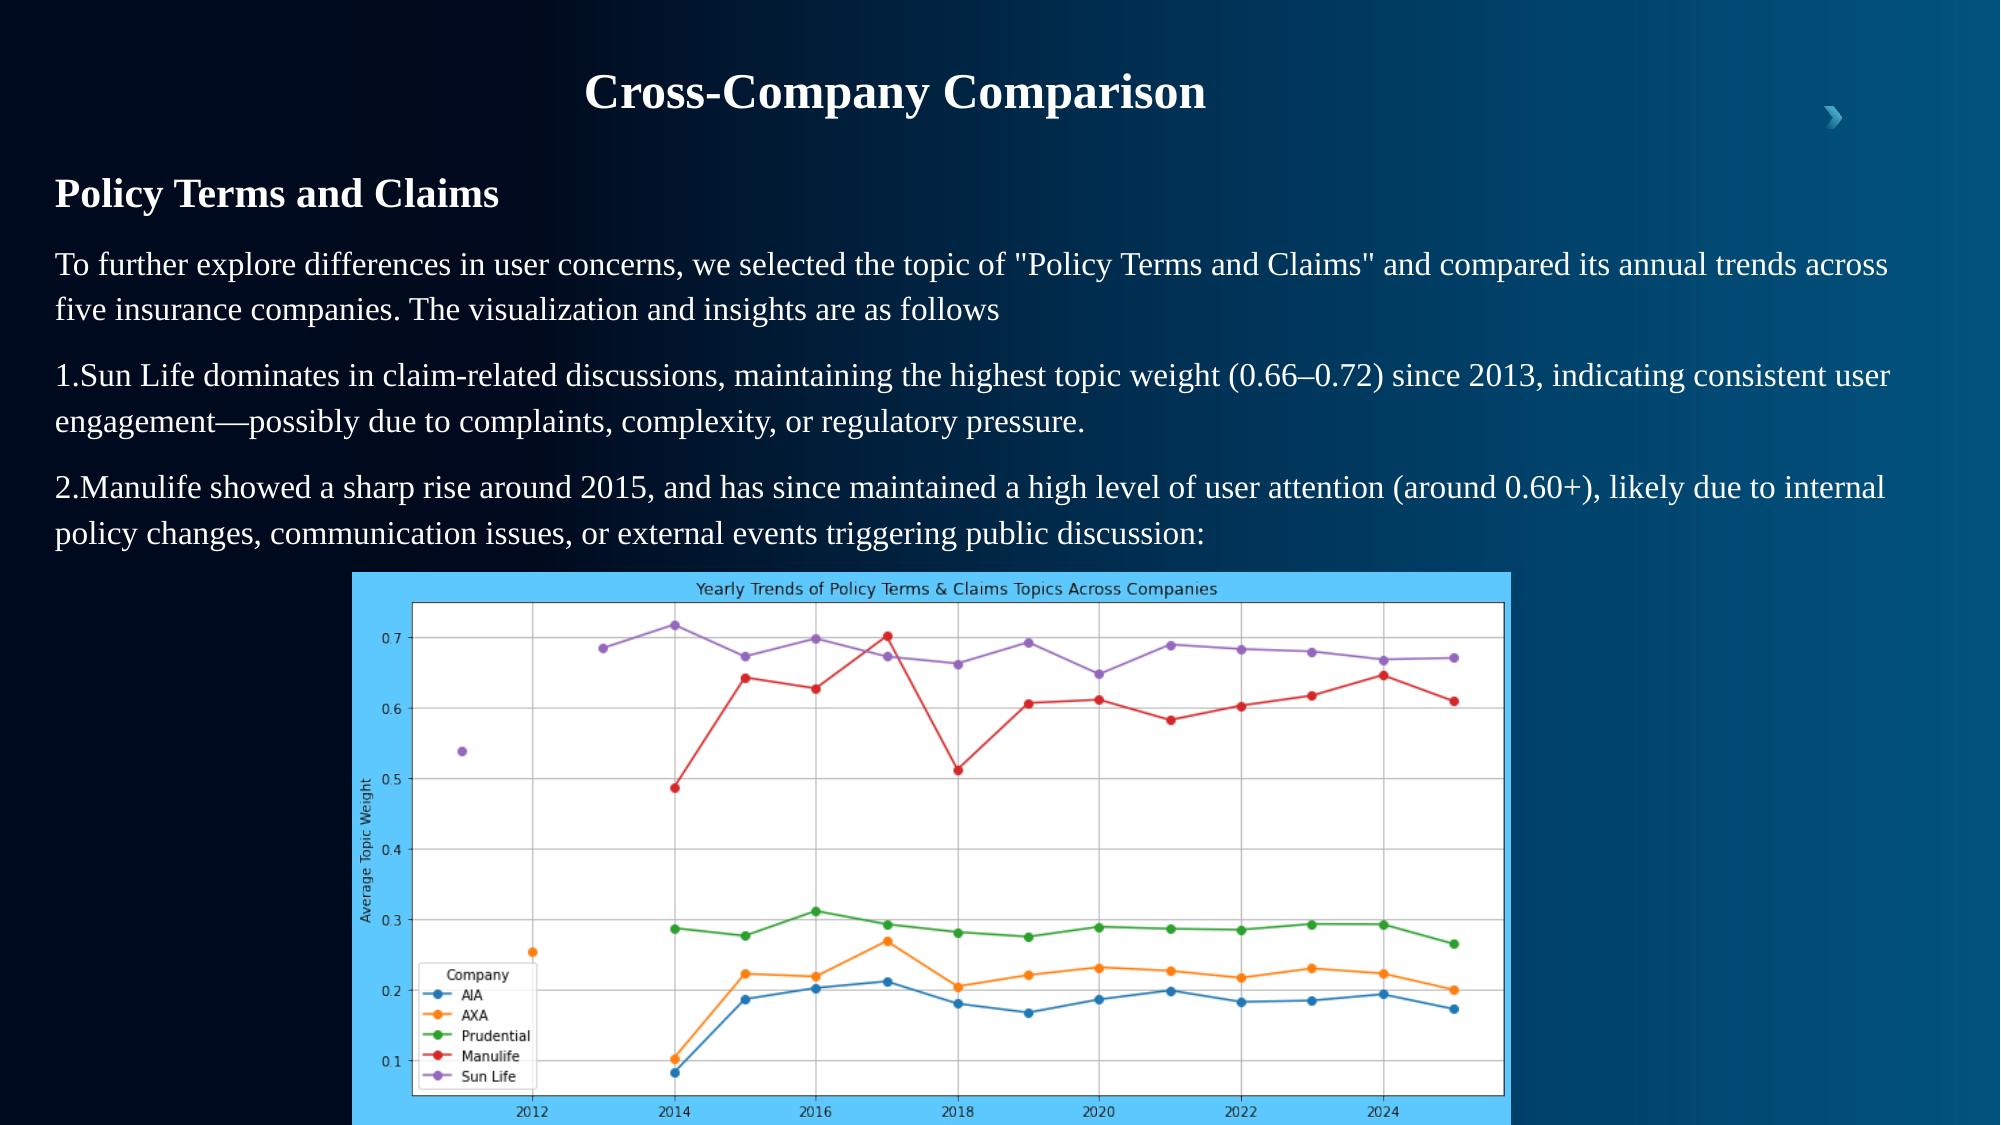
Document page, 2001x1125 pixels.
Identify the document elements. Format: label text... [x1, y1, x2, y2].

text_box Policy Terms and Claims To further explore differences in user concerns, we selected the topic of "Policy Terms and Claims" and compared its annual trends across five insurance companies. The visualization and insights are as follows 1.Sun Life dominates in claim-related discussions, maintaining the highest topic weight (0.66–0.72) since 2013, indicating consistent user engagement—possibly due to complaints, complexity, or regulatory pressure. 2.Manulife showed a sharp rise around 2015, and has since maintained a high level of user attention (around 0.60+), likely due to internal policy changes, communication issues, or external events triggering public discussion: [40, 151, 1939, 559]
picture [352, 572, 1512, 1125]
text_box Cross-Company Comparison [143, 42, 1648, 126]
